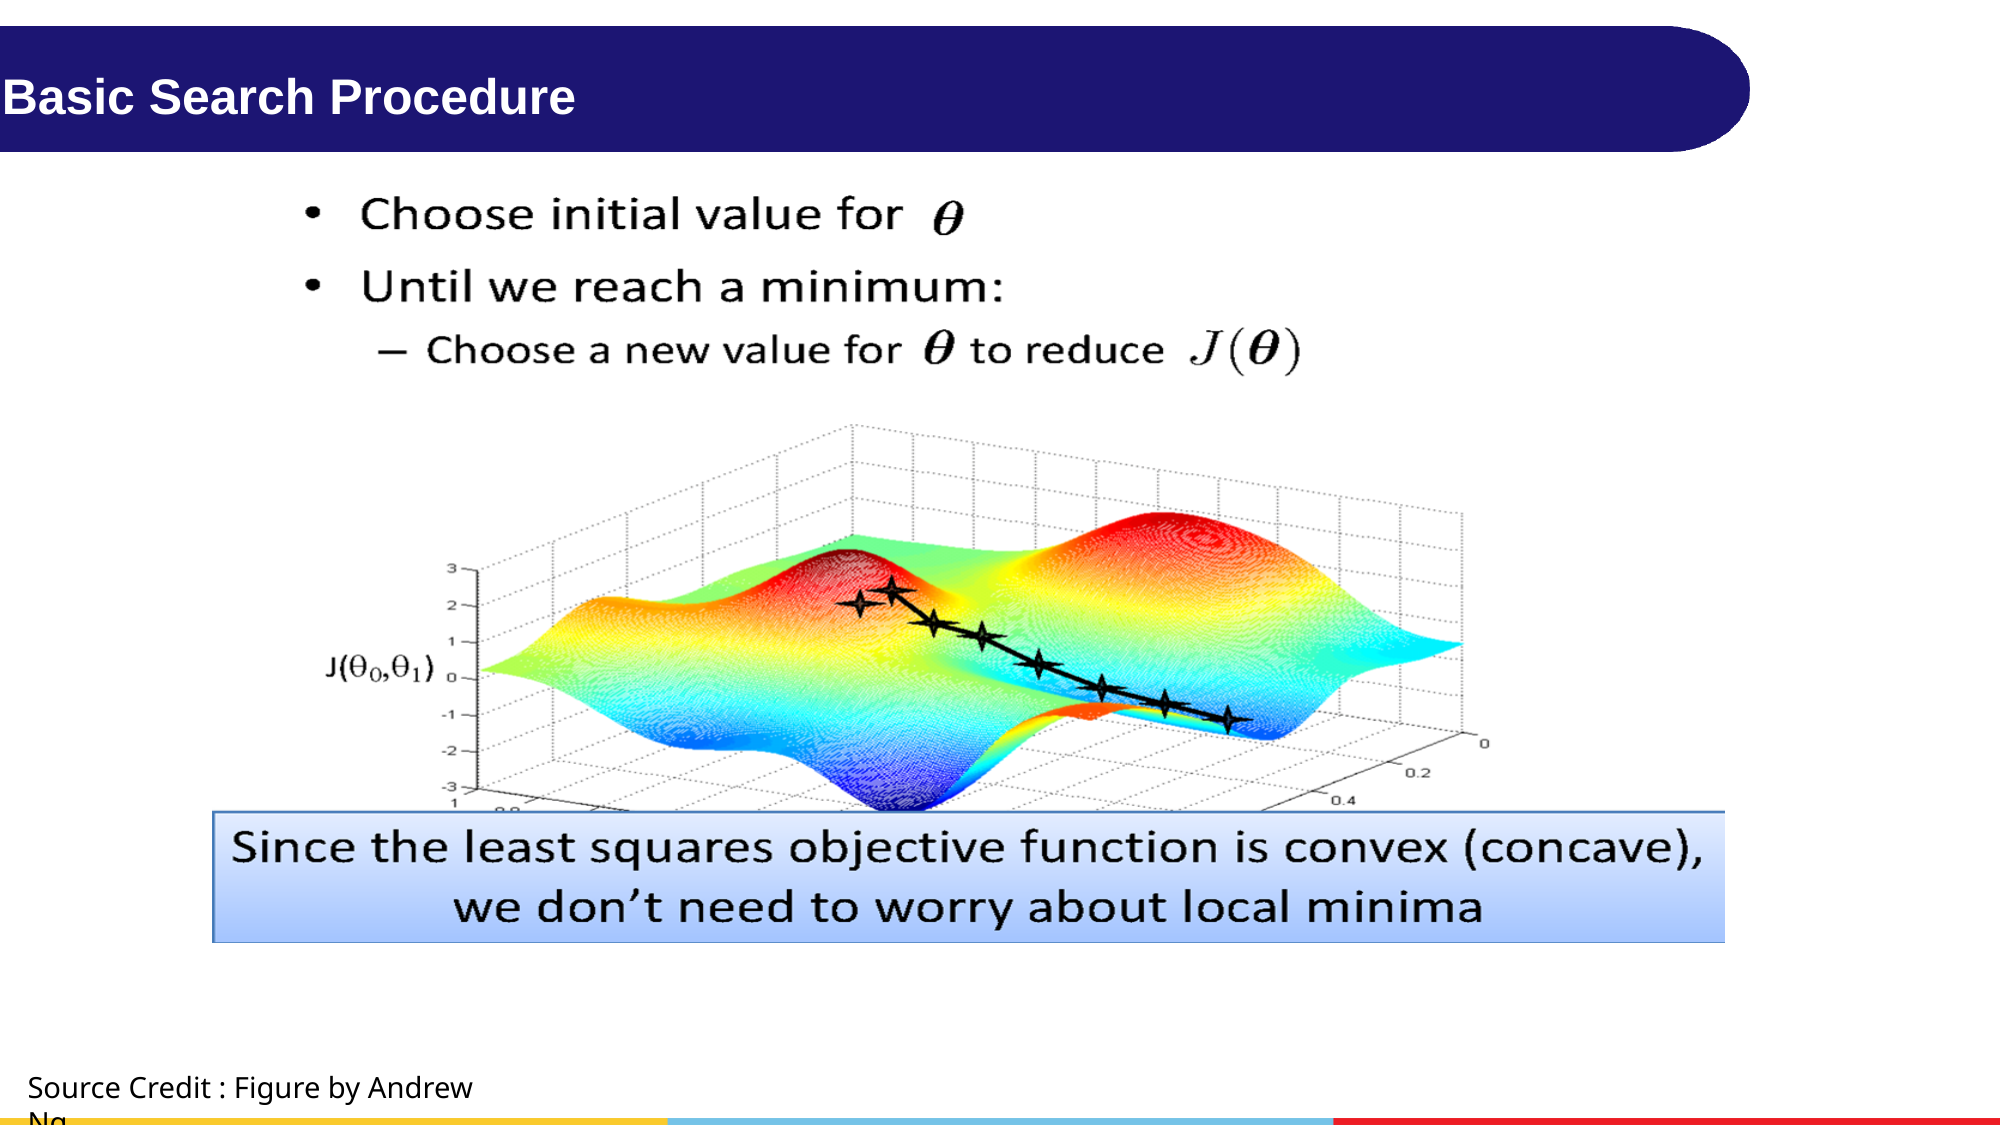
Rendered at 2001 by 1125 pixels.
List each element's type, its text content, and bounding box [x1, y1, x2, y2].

picture [0, 1118, 12, 1125]
picture [528, 1118, 2000, 1125]
picture [0, 26, 1750, 152]
picture [212, 195, 1725, 943]
text_box Basic Search Procedure [0, 62, 1013, 125]
text_box Source Credit : Figure by Andrew Ng [12, 1061, 528, 1125]
